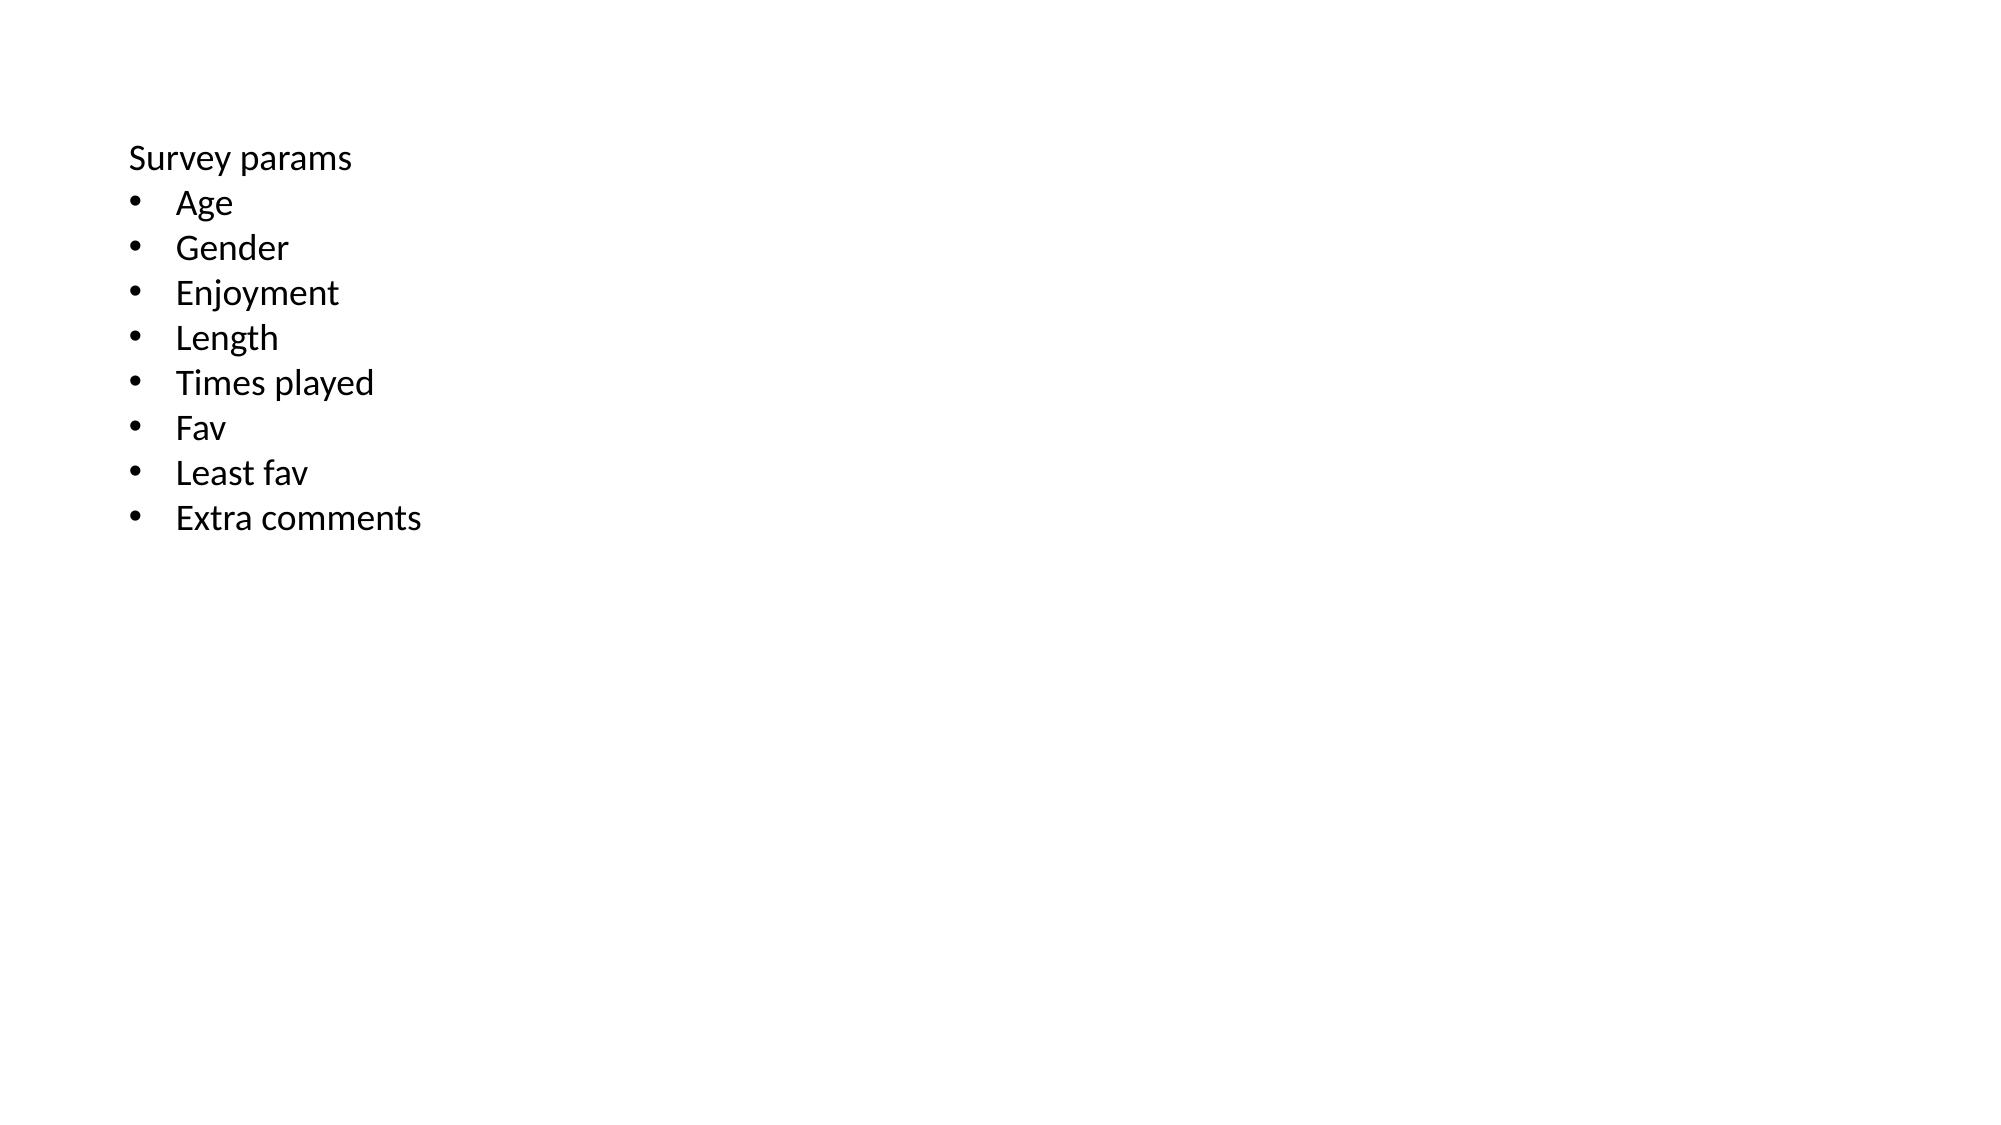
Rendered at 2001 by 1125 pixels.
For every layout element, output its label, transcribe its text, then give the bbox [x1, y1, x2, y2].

text_box Survey params Age Gender Enjoyment Length Times played Fav Least fav Extra comments [114, 125, 682, 546]
